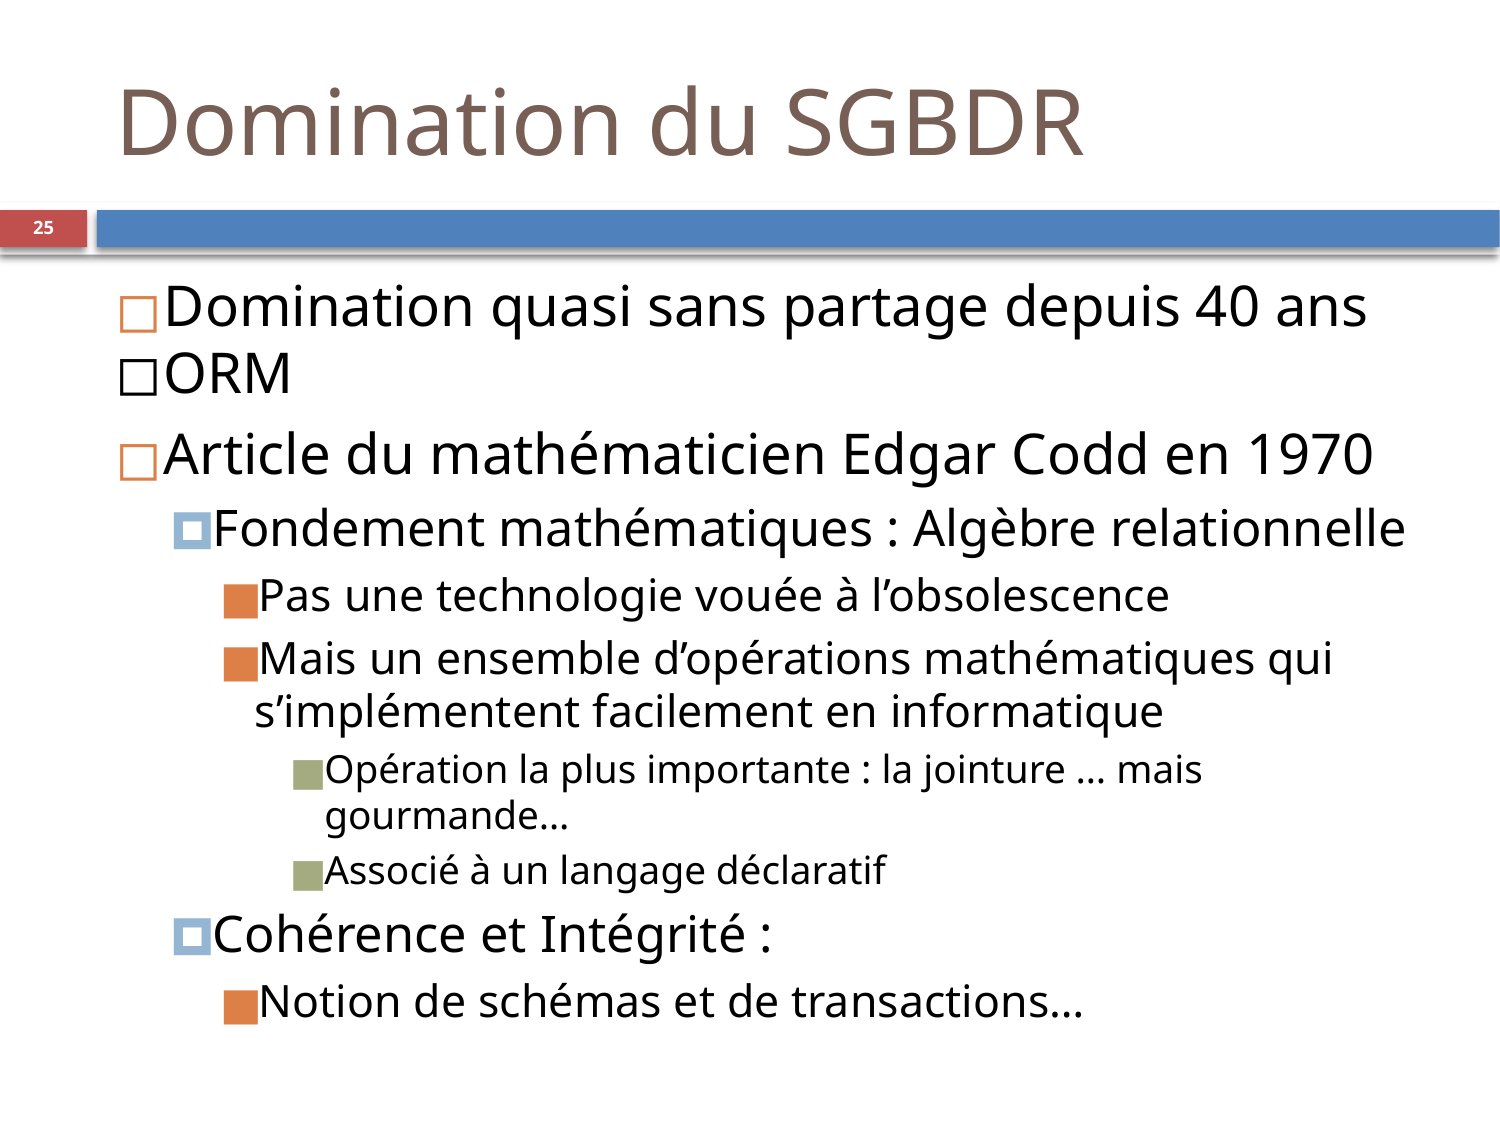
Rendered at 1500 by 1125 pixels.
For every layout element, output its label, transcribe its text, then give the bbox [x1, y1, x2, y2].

text_box Domination quasi sans partage depuis 40 ans ORM Article du mathématicien Edgar Codd en 1970 Fondement mathématiques : Algèbre relationnelle Pas une technologie vouée à l’obsolescence Mais un ensemble d’opérations mathématiques qui s’implémentent facilement en informatique Opération la plus importante : la jointure … mais gourmande… Associé à un langage déclaratif Cohérence et Intégrité : Notion de schémas et de transactions… [100, 262, 1438, 1084]
text_box ‹#› [0, 208, 88, 249]
text_box Domination du SGBDR [100, 37, 1438, 200]
